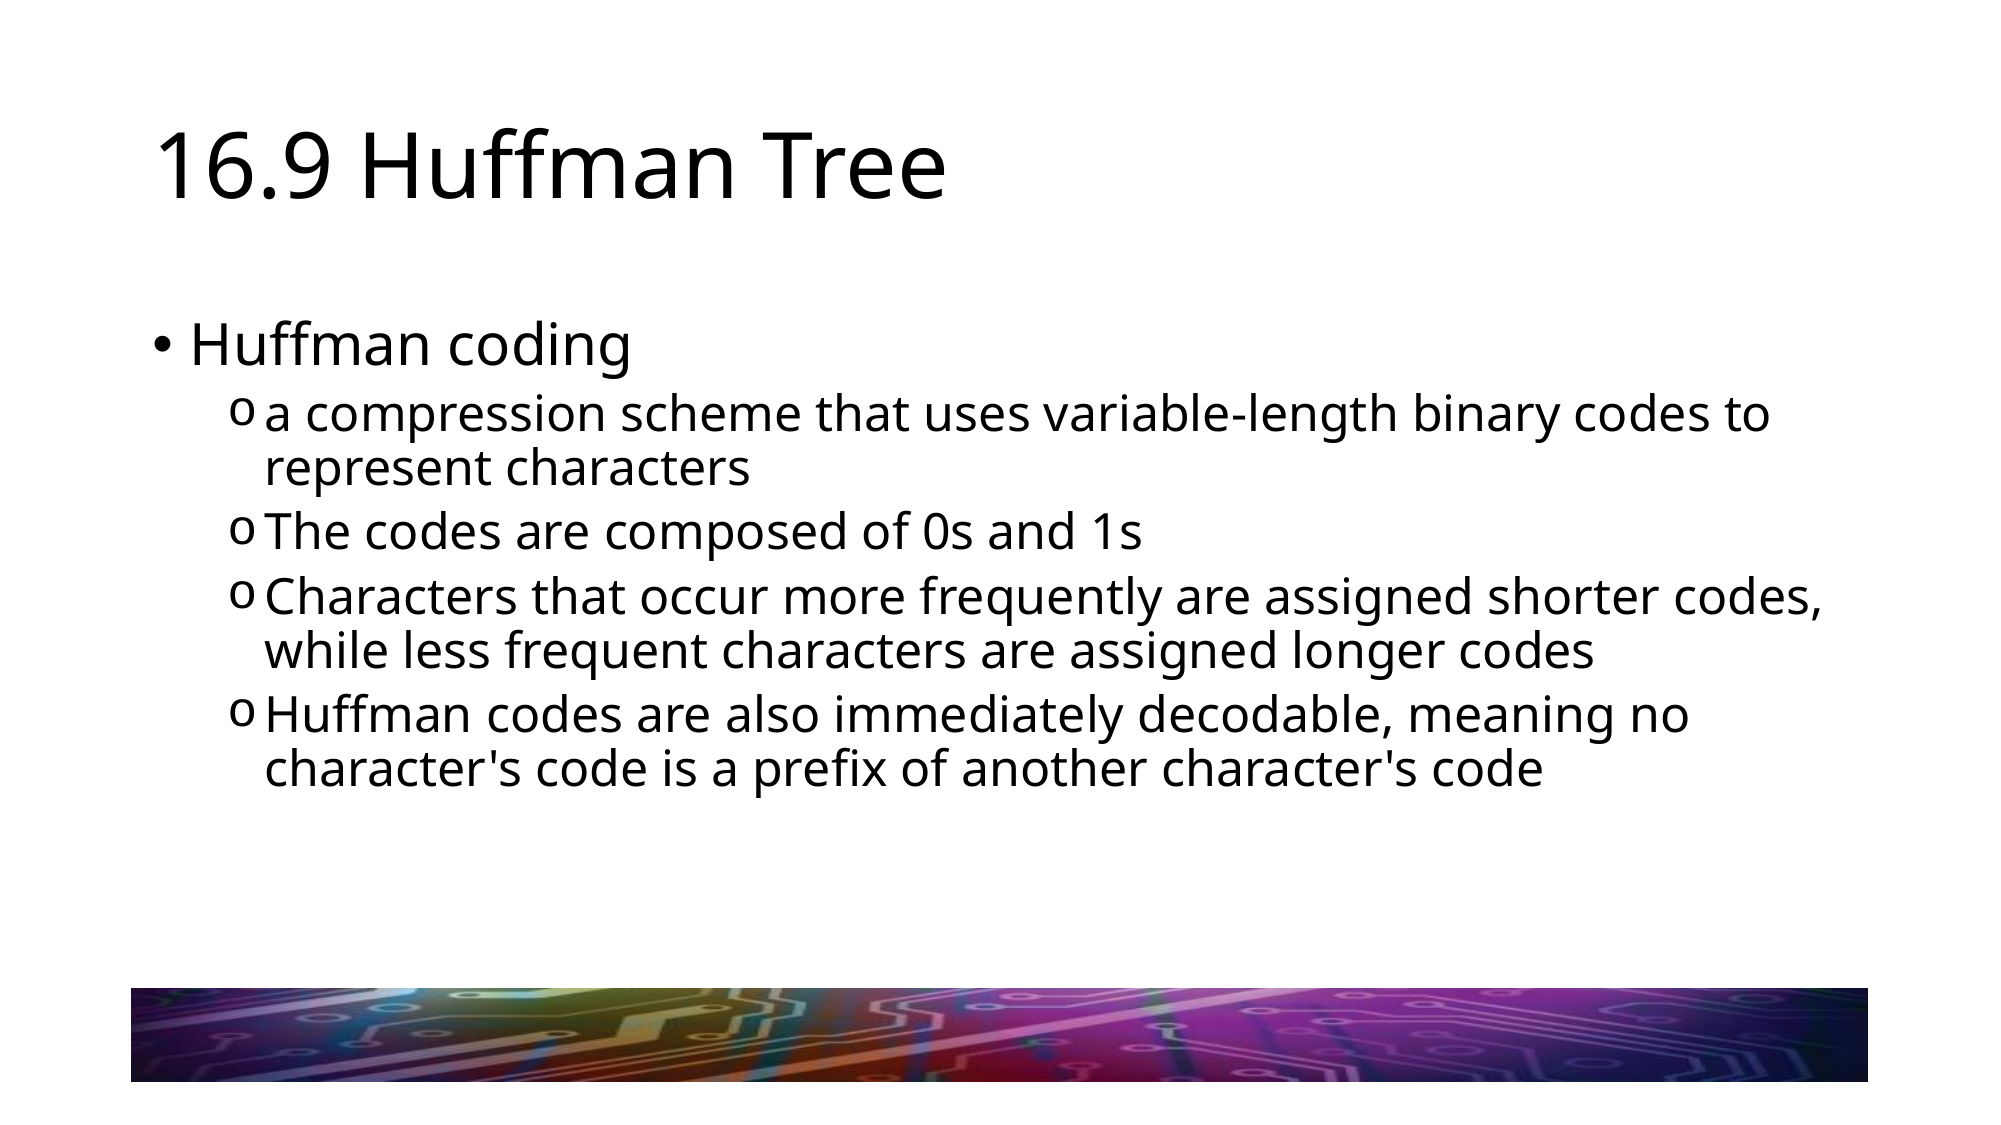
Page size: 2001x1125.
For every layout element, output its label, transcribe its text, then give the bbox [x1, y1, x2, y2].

title 16.9 Huffman Tree [137, 59, 1863, 278]
picture [131, 988, 1869, 1083]
list Huffman coding a compression scheme that uses variable-length binary codes to represent characters The codes are composed of 0s and 1s Characters that occur more frequently are assigned shorter codes, while less frequent characters are assigned longer codes Huffman codes are also immediately decodable, meaning no character's code is a prefix of another character's code [137, 307, 1863, 988]
